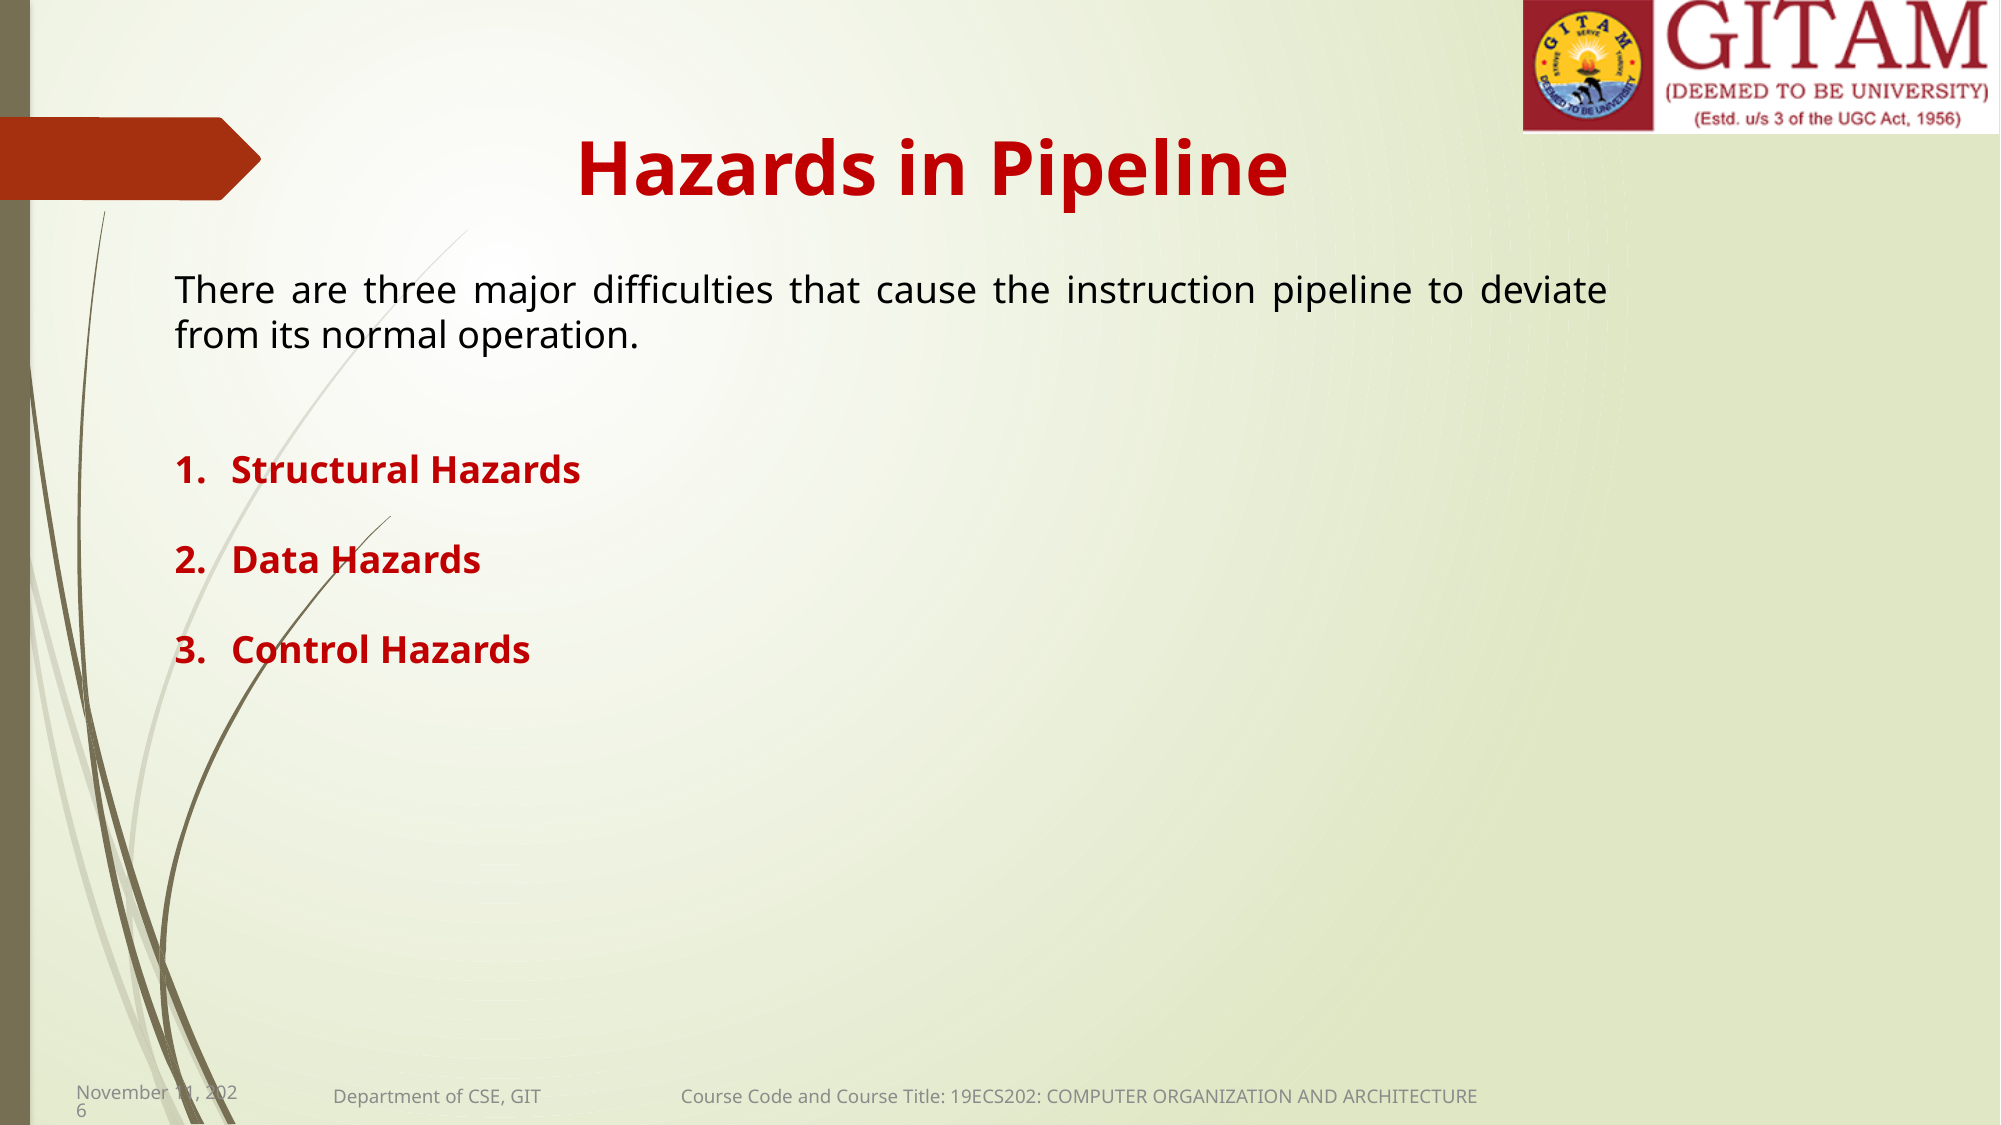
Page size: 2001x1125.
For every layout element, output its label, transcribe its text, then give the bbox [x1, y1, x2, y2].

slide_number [61, 1063, 259, 1123]
footer Department of CSE, GIT Course Code and Course Title: 19ECS202: COMPUTER ORGANIZATION AND ARCHITECTURE [318, 1067, 1548, 1125]
text_box There are three major difficulties that cause the instruction pipeline to deviate from its normal operation. Structural Hazards Data Hazards Control Hazards [159, 259, 1625, 679]
title Hazards in Pipeline [202, 112, 1664, 323]
picture [1523, 0, 1999, 134]
